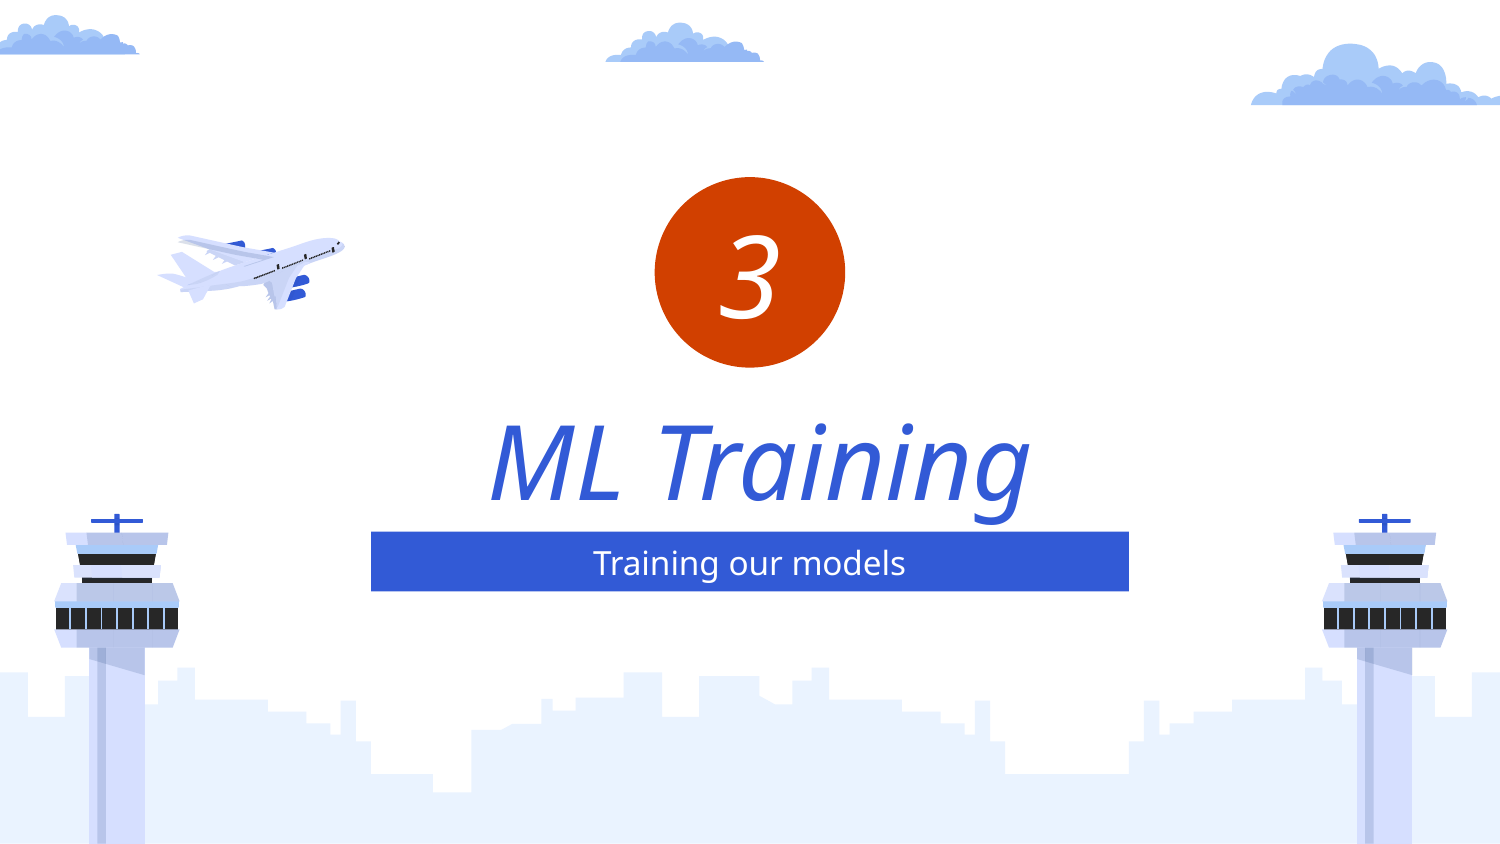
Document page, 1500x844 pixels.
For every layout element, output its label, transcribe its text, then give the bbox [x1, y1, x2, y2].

title ML Training [358, 381, 1163, 532]
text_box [156, 235, 345, 310]
subtitle Training our models [371, 531, 1129, 592]
title 3 [675, 215, 825, 330]
text_box [654, 177, 846, 368]
